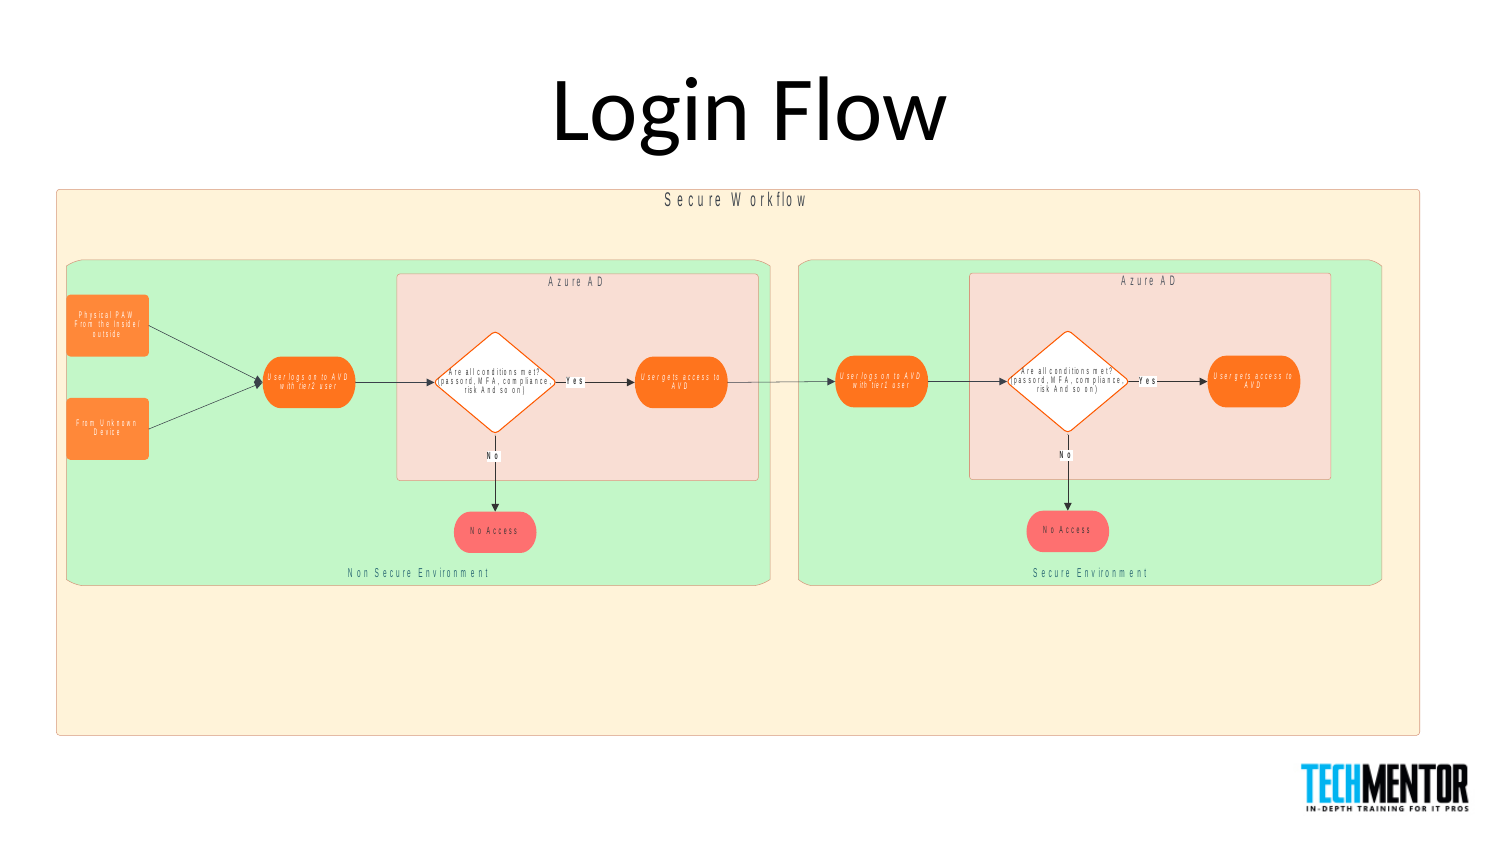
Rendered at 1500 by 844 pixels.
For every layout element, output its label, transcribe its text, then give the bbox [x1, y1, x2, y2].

picture [0, 0, 1500, 844]
title Login Flow [75, 33, 1425, 175]
